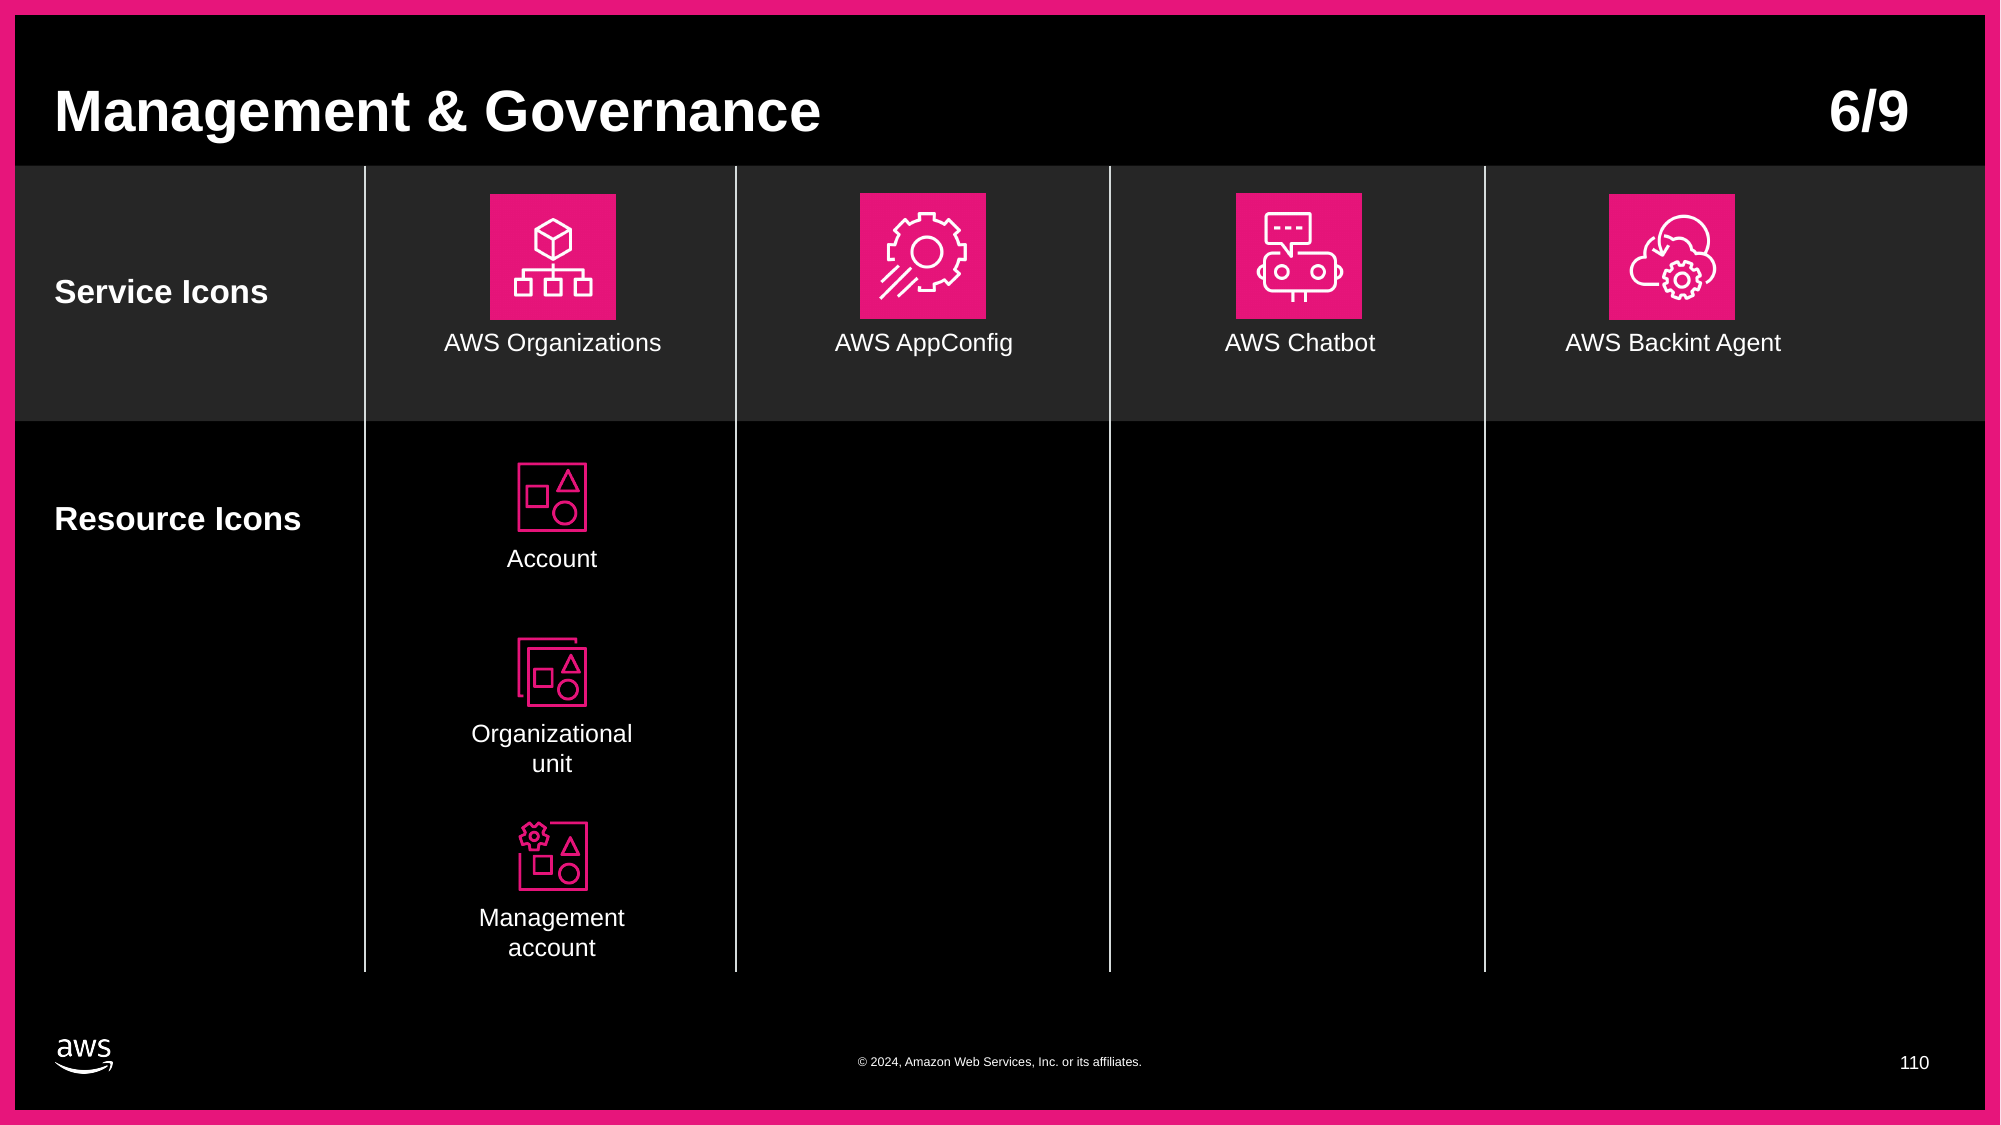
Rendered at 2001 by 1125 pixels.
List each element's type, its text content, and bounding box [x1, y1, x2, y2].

picture [860, 193, 986, 319]
picture [490, 194, 616, 320]
picture [55, 1039, 113, 1074]
footer © 2024, Amazon Web Services, Inc. or its affiliates. [662, 1031, 1338, 1092]
picture [514, 459, 590, 535]
text_box AWS Organizations [369, 319, 735, 364]
text_box AWS AppConfig [736, 319, 1109, 364]
title Management & Governance 6/9 [39, 59, 1945, 166]
text_box AWS Backint Agent [1493, 319, 1855, 364]
text_box Organizational unit [433, 709, 671, 785]
slide_number 110 [1494, 1031, 1945, 1092]
picture [514, 634, 590, 710]
text_box Management account [438, 893, 666, 969]
text_box Account [438, 534, 666, 580]
text_box AWS Chatbot [1113, 319, 1484, 364]
picture [1609, 194, 1735, 320]
picture [515, 818, 591, 894]
picture [1236, 193, 1362, 319]
